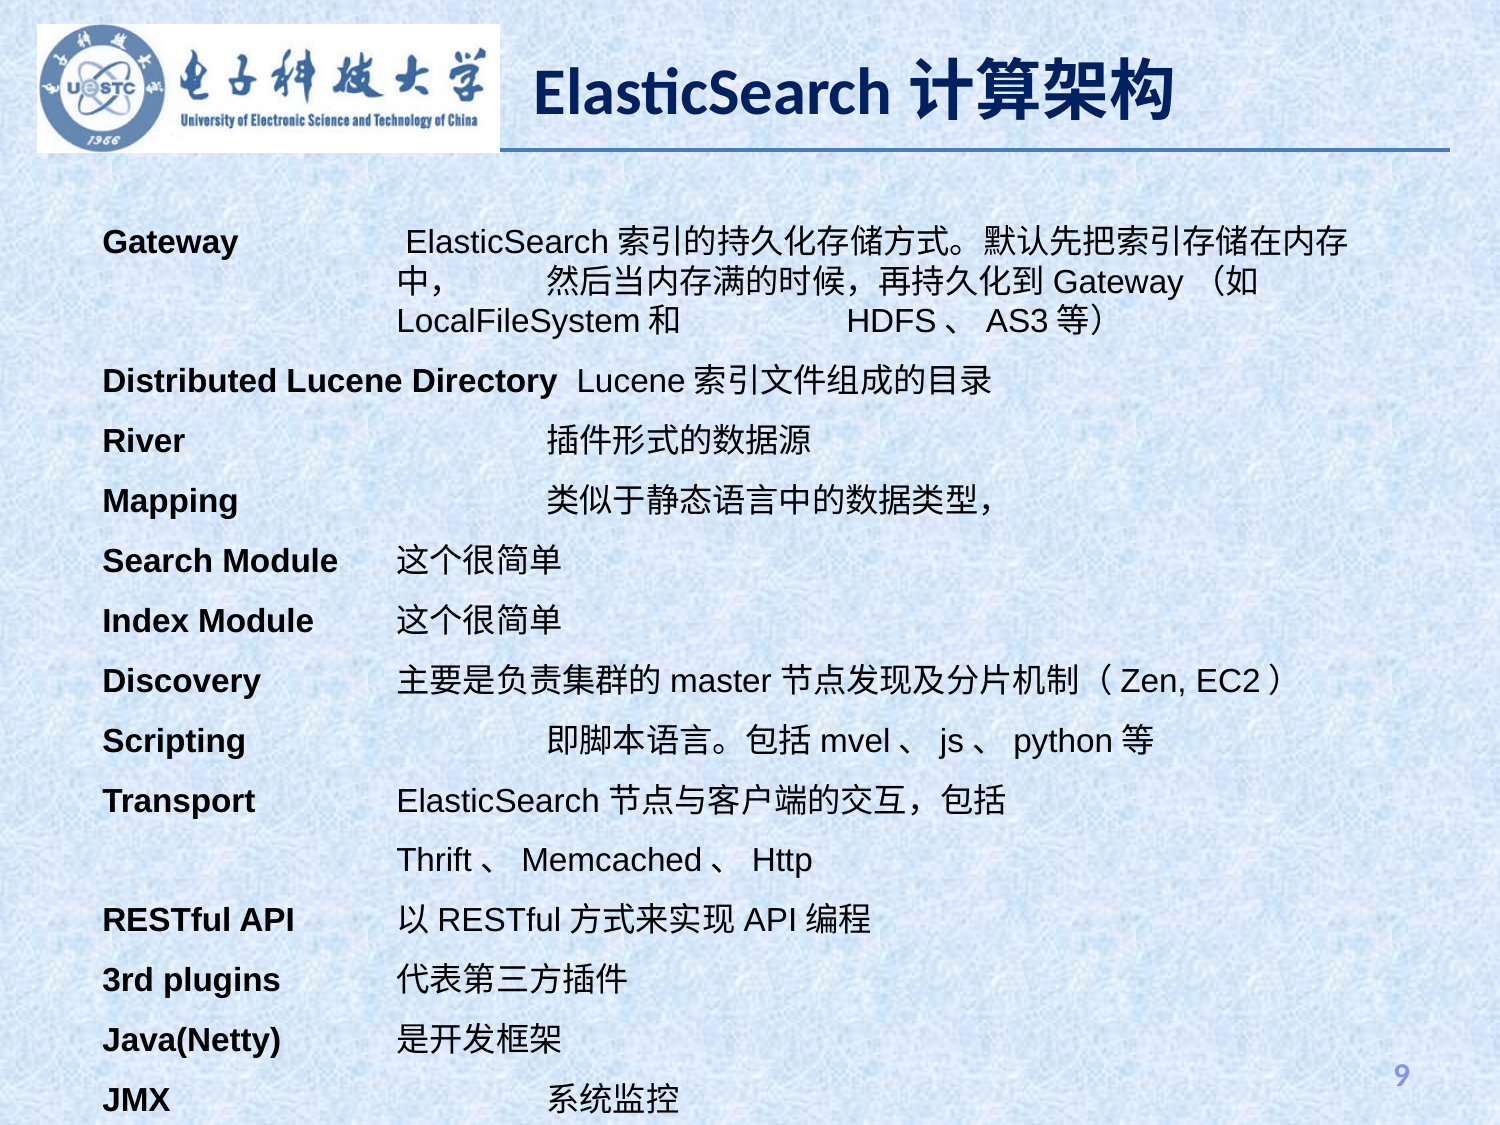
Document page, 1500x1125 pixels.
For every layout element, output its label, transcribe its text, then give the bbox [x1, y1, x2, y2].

text_box ElasticSearch计算架构 [518, 41, 1432, 136]
text_box Gateway ElasticSearch索引的持久化存储方式。默认先把索引存储在内存中， 然后当内存满的时候，再持久化到Gateway（如LocalFileSystem和 HDFS、AS3等） Distributed Lucene Directory Lucene索引文件组成的目录 River 插件形式的数据源 Mapping 类似于静态语言中的数据类型， Search Module 这个很简单 Index Module 这个很简单 Discovery 主要是负责集群的master节点发现及分片机制（Zen, EC2） Scripting 即脚本语言。包括mvel、js、python等 Transport ElasticSearch节点与客户端的交互，包括Thrift、Memcached、Http RESTful API 以RESTful方式来实现API编程 3rd plugins 代表第三方插件 Java(Netty) 是开发框架 JMX 系统监控 [87, 212, 1425, 1125]
picture [0, 0, 1500, 1125]
